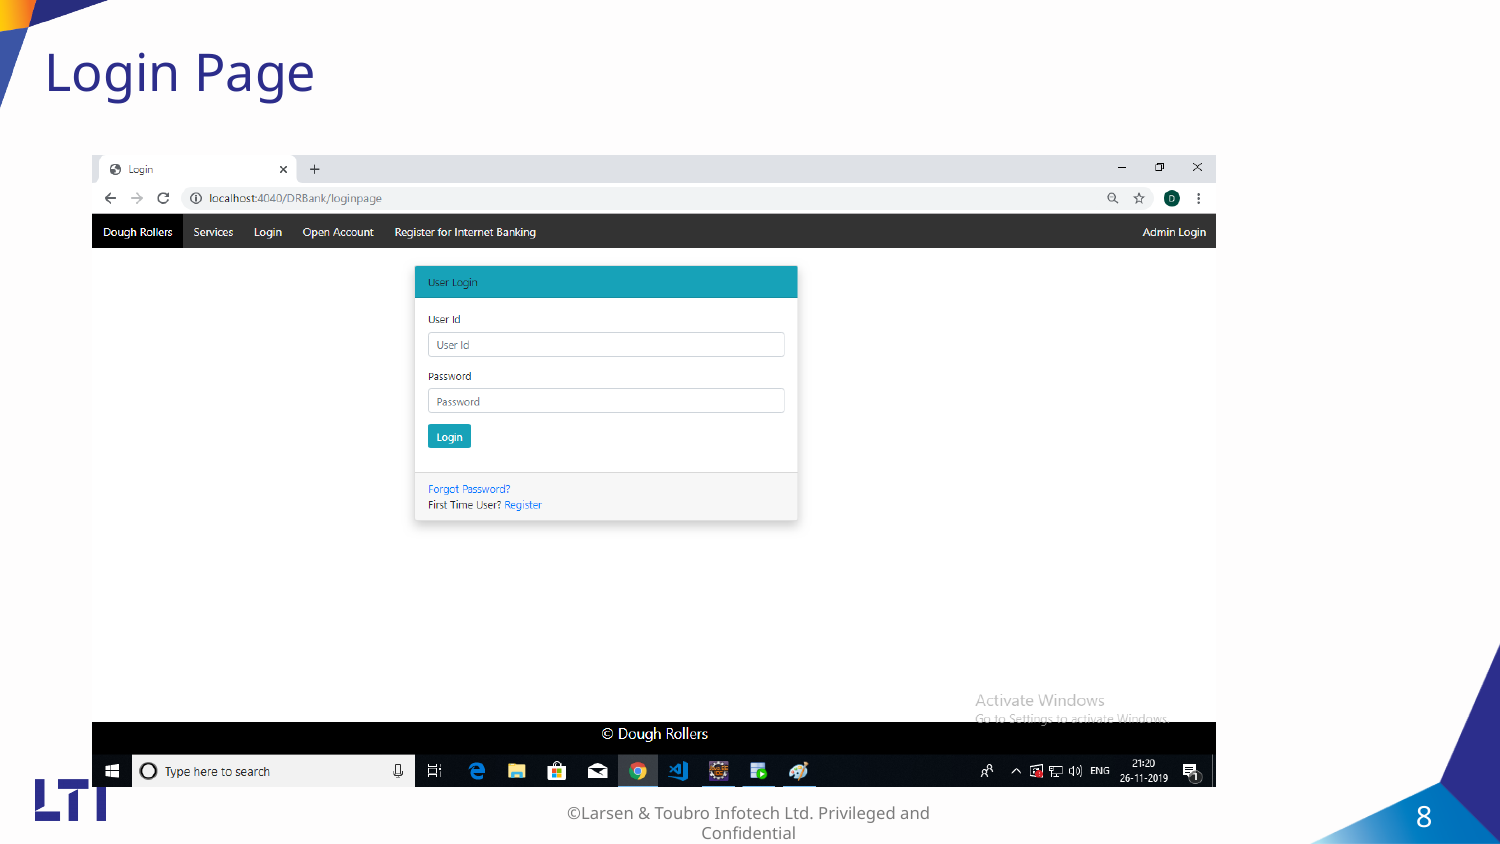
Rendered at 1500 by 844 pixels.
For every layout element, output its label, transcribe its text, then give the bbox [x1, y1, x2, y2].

picture [35, 155, 1216, 821]
title Login Page [43, 38, 1455, 104]
picture [0, 0, 109, 110]
picture [1288, 640, 1500, 844]
